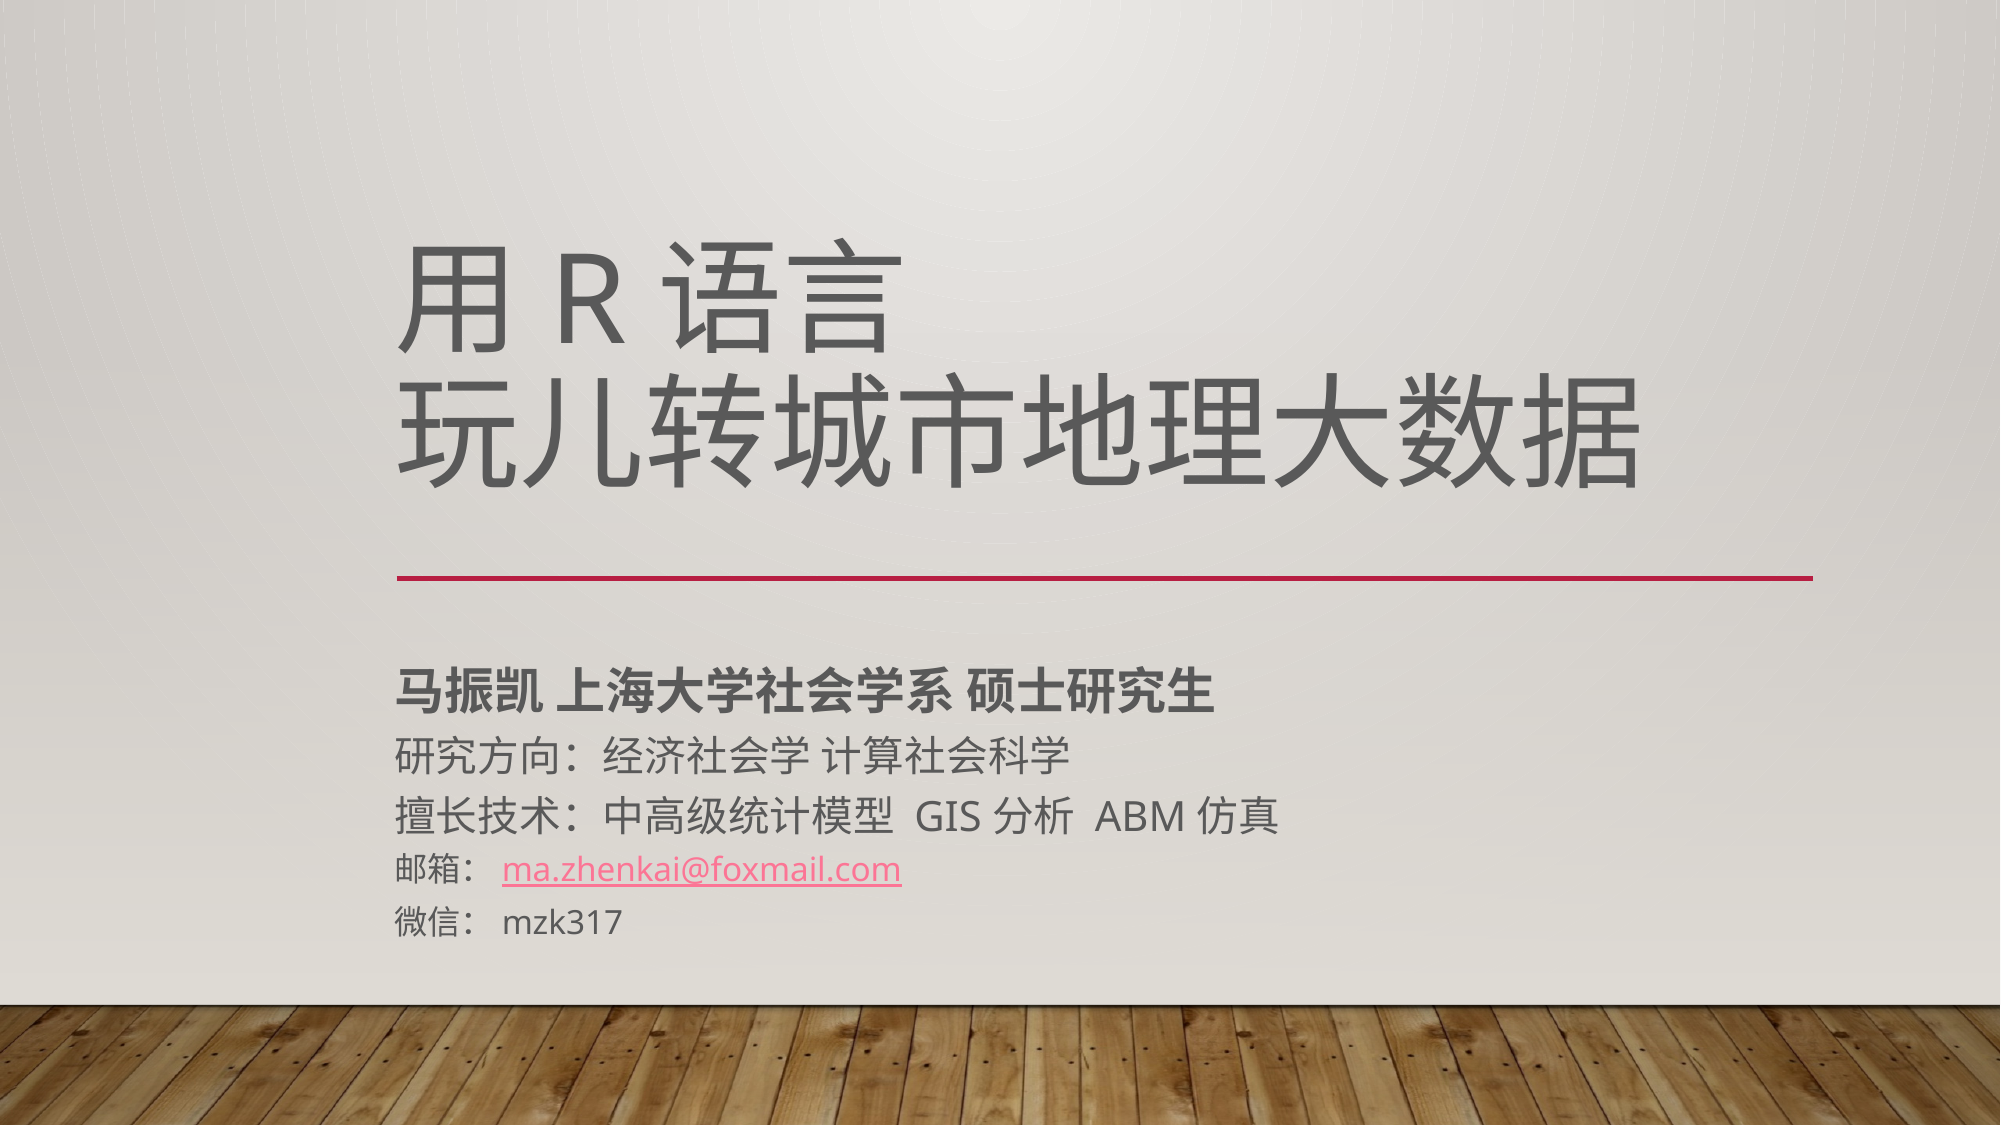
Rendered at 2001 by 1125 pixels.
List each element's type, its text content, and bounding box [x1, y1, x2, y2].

text_box 马振凯 上海大学社会学系 硕士研究生 研究方向：经济社会学 计算社会科学 擅长技术：中高级统计模型 GIS分析 ABM仿真 邮箱：ma.zhenkai@foxmail.com 微信：mzk317 [379, 639, 1797, 949]
title 用R语言 玩儿转城市地理大数据 [379, 187, 1928, 506]
picture [0, 1005, 2000, 1125]
